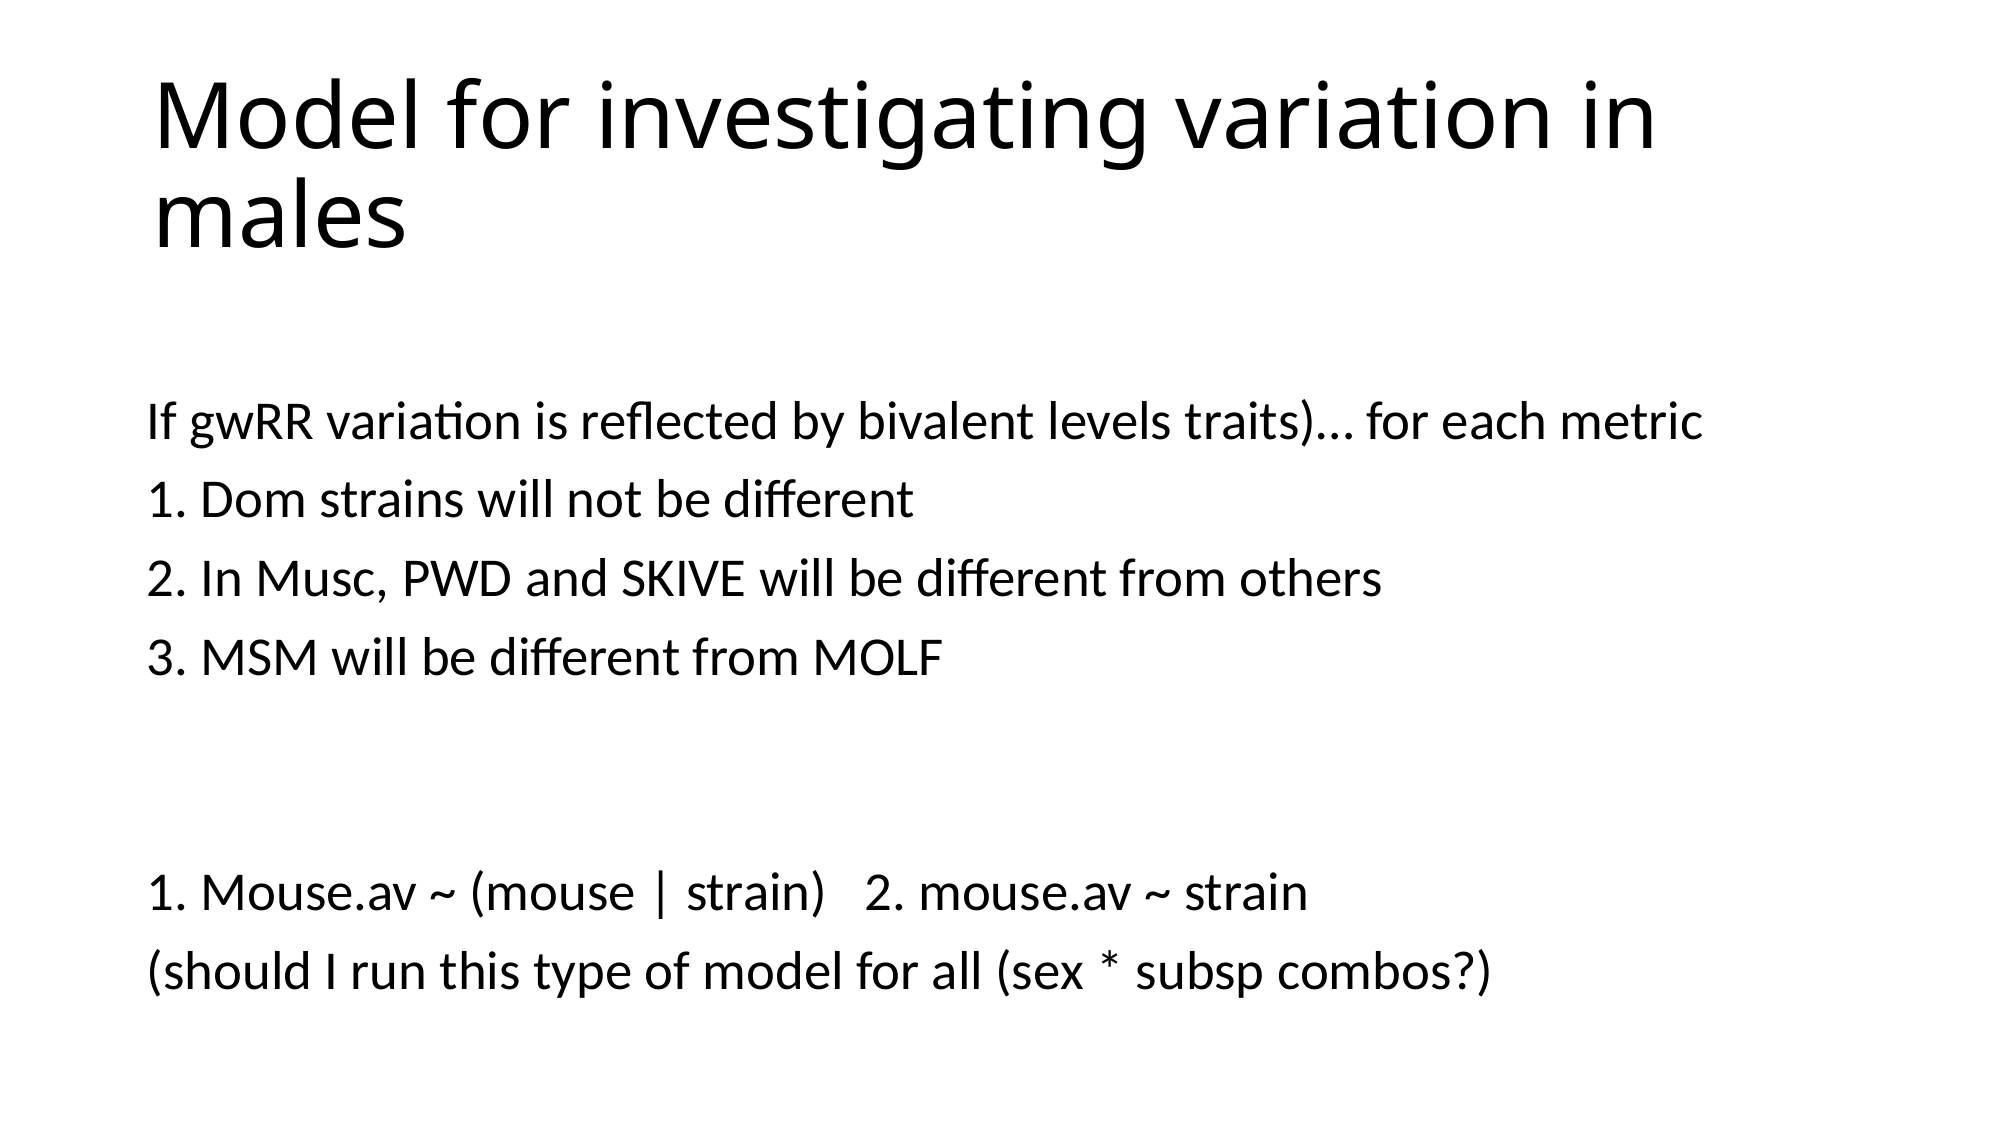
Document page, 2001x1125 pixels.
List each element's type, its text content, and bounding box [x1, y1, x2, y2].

list If gwRR variation is reflected by bivalent levels traits)… for each metric 1. Dom strains will not be different 2. In Musc, PWD and SKIVE will be different from others 3. MSM will be different from MOLF 1. Mouse.av ~ (mouse | strain) 2. mouse.av ~ strain (should I run this type of model for all (sex * subsp combos?) [131, 299, 1857, 1014]
title Model for investigating variation in males [137, 59, 1863, 278]
